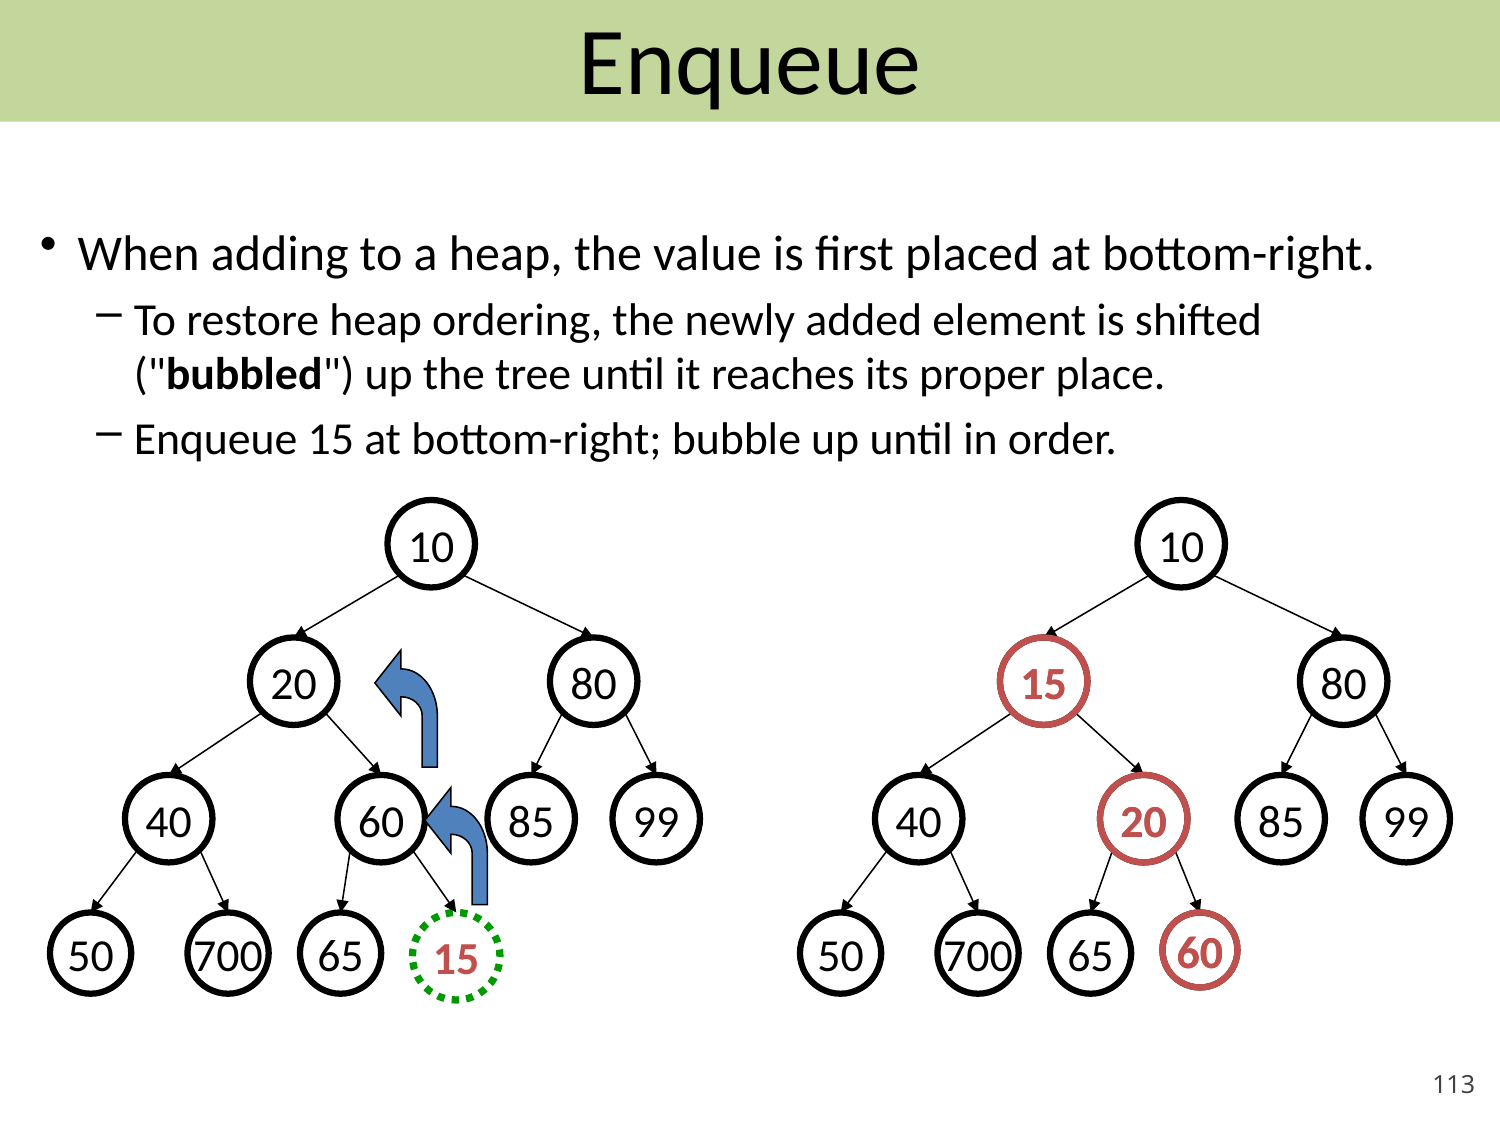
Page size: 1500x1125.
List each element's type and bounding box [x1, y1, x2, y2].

text_box [487, 774, 575, 863]
text_box [124, 774, 229, 910]
text_box [324, 715, 382, 773]
text_box [549, 637, 638, 725]
text_box [530, 715, 563, 773]
text_box [168, 715, 263, 773]
text_box [1099, 774, 1201, 910]
text_box [249, 637, 338, 725]
text_box [412, 912, 500, 1000]
text_box [299, 912, 382, 994]
text_box [90, 852, 138, 910]
text_box [293, 499, 594, 635]
text_box [1237, 774, 1325, 863]
list [24, 212, 1475, 1063]
text_box [374, 649, 438, 768]
text_box [1299, 637, 1388, 725]
text_box [337, 774, 488, 910]
text_box [624, 715, 657, 773]
text_box [612, 774, 700, 863]
title [75, 0, 1425, 113]
text_box [1362, 774, 1450, 863]
text_box [874, 774, 979, 910]
text_box [1074, 715, 1144, 773]
text_box [840, 852, 888, 910]
text_box [187, 912, 269, 994]
text_box [1374, 715, 1407, 773]
text_box [1162, 912, 1238, 988]
text_box [937, 912, 1019, 994]
text_box [799, 912, 882, 994]
text_box [1280, 715, 1313, 773]
text_box [918, 715, 1013, 773]
text_box [1049, 912, 1132, 994]
text_box [49, 912, 132, 994]
text_box [1043, 499, 1344, 635]
text_box [1090, 852, 1113, 910]
text_box [999, 637, 1088, 725]
